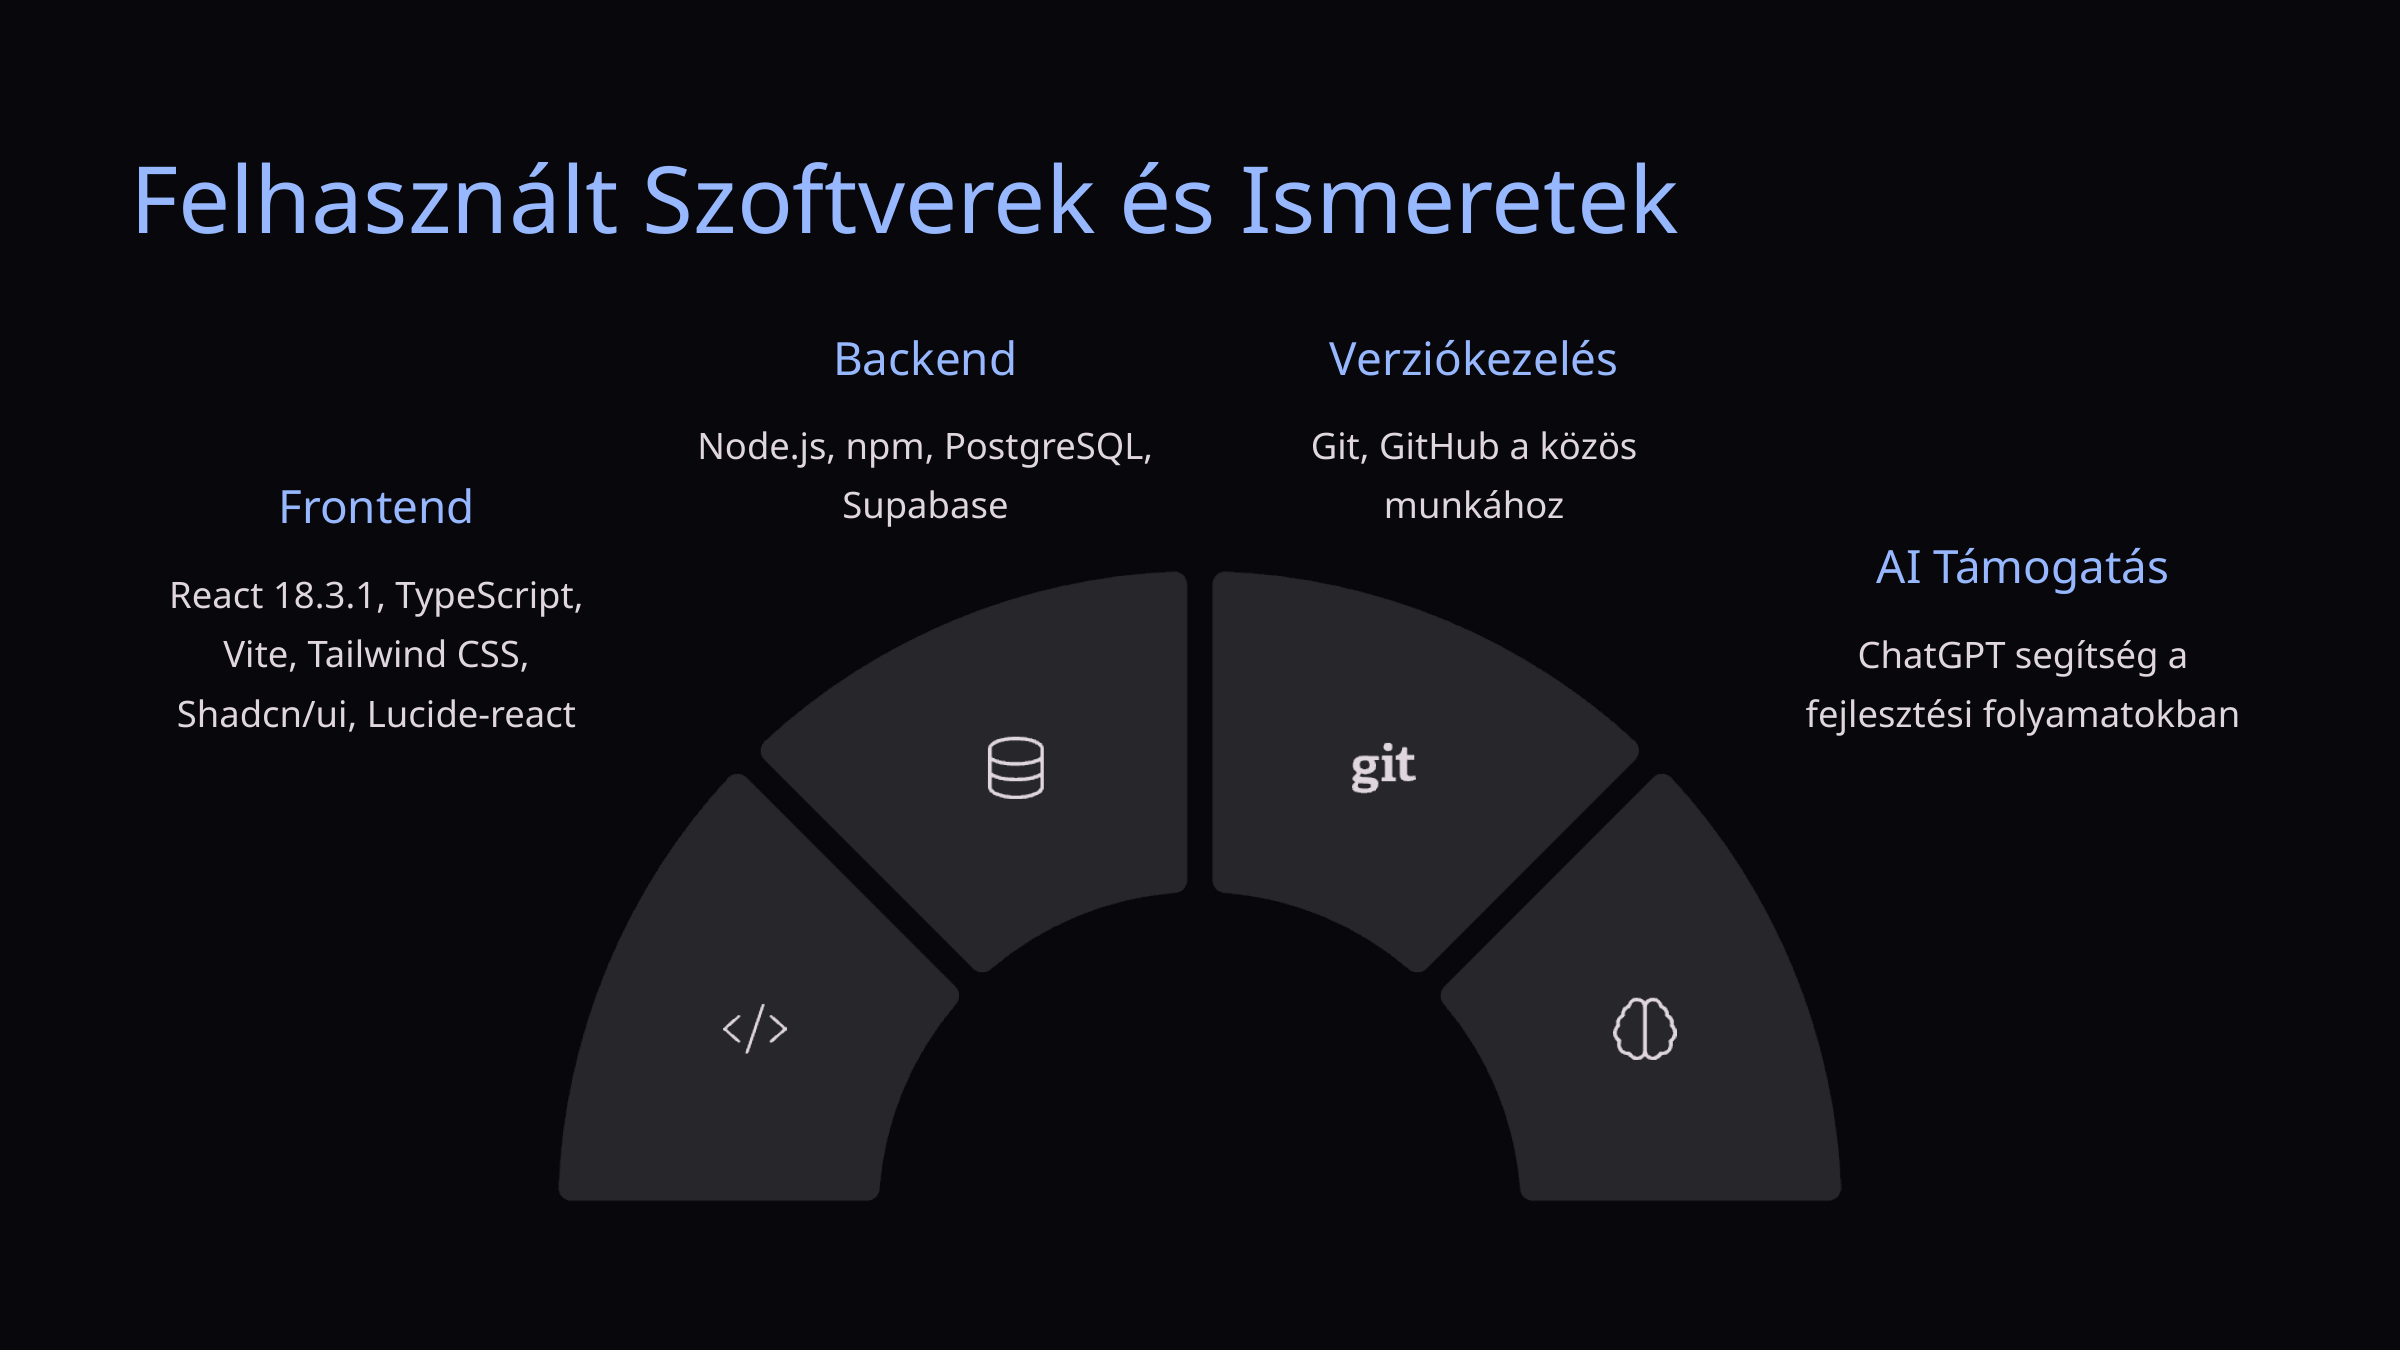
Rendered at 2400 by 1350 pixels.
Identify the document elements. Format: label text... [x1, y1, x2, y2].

text_box Node.js, npm, PostgreSQL, Supabase [679, 407, 1173, 527]
text_box Git, GitHub a közös munkához [1227, 407, 1721, 527]
text_box React 18.3.1, TypeScript, Vite, Tailwind CSS, Shadcn/ui, Lucide-react [130, 556, 624, 735]
text_box Felhasznált Szoftverek és Ismeretek [130, 136, 1811, 253]
picture [558, 571, 1842, 1350]
text_box ChatGPT segítség a fejlesztési folyamatokban [1842, 615, 2270, 735]
text_box AI Támogatás [1790, 535, 2256, 594]
text_box Backend [692, 327, 1159, 386]
text_box Frontend [144, 475, 610, 534]
text_box Verziókezelés [1241, 327, 1707, 386]
